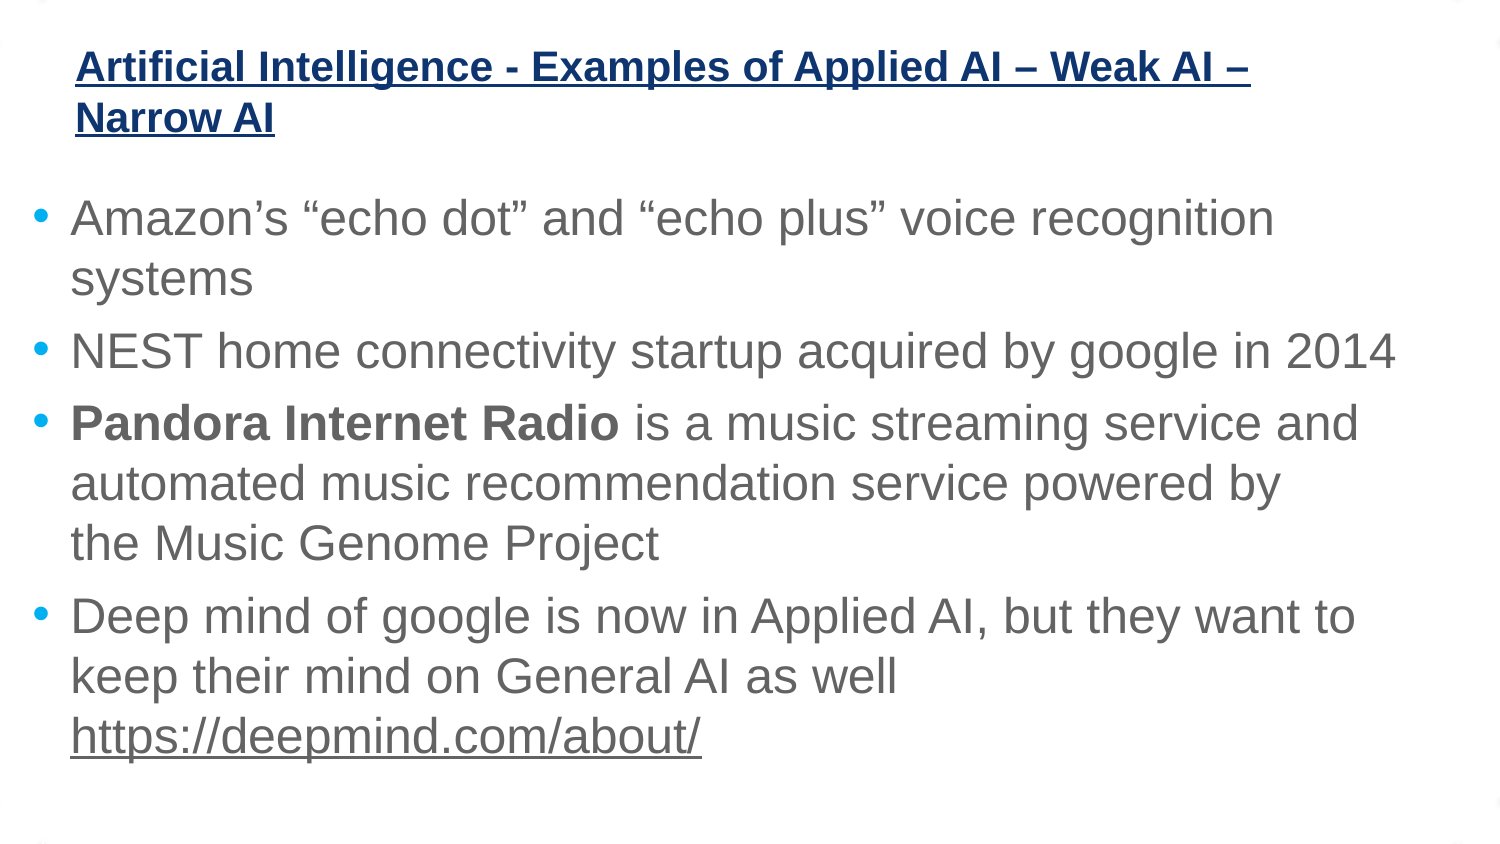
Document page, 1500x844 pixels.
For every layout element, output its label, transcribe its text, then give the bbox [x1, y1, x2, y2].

title Artificial Intelligence - Examples of Applied AI – Weak AI – Narrow AI [74, 33, 1426, 151]
list Amazon’s “echo dot” and “echo plus” voice recognition systems NEST home connectivity startup acquired by google in 2014 Pandora Internet Radio is a music streaming service and automated music recommendation service powered by the Music Genome Project Deep mind of google is now in Applied AI, but they want to keep their mind on General AI as well https://deepmind.com/about/ [24, 178, 1475, 754]
